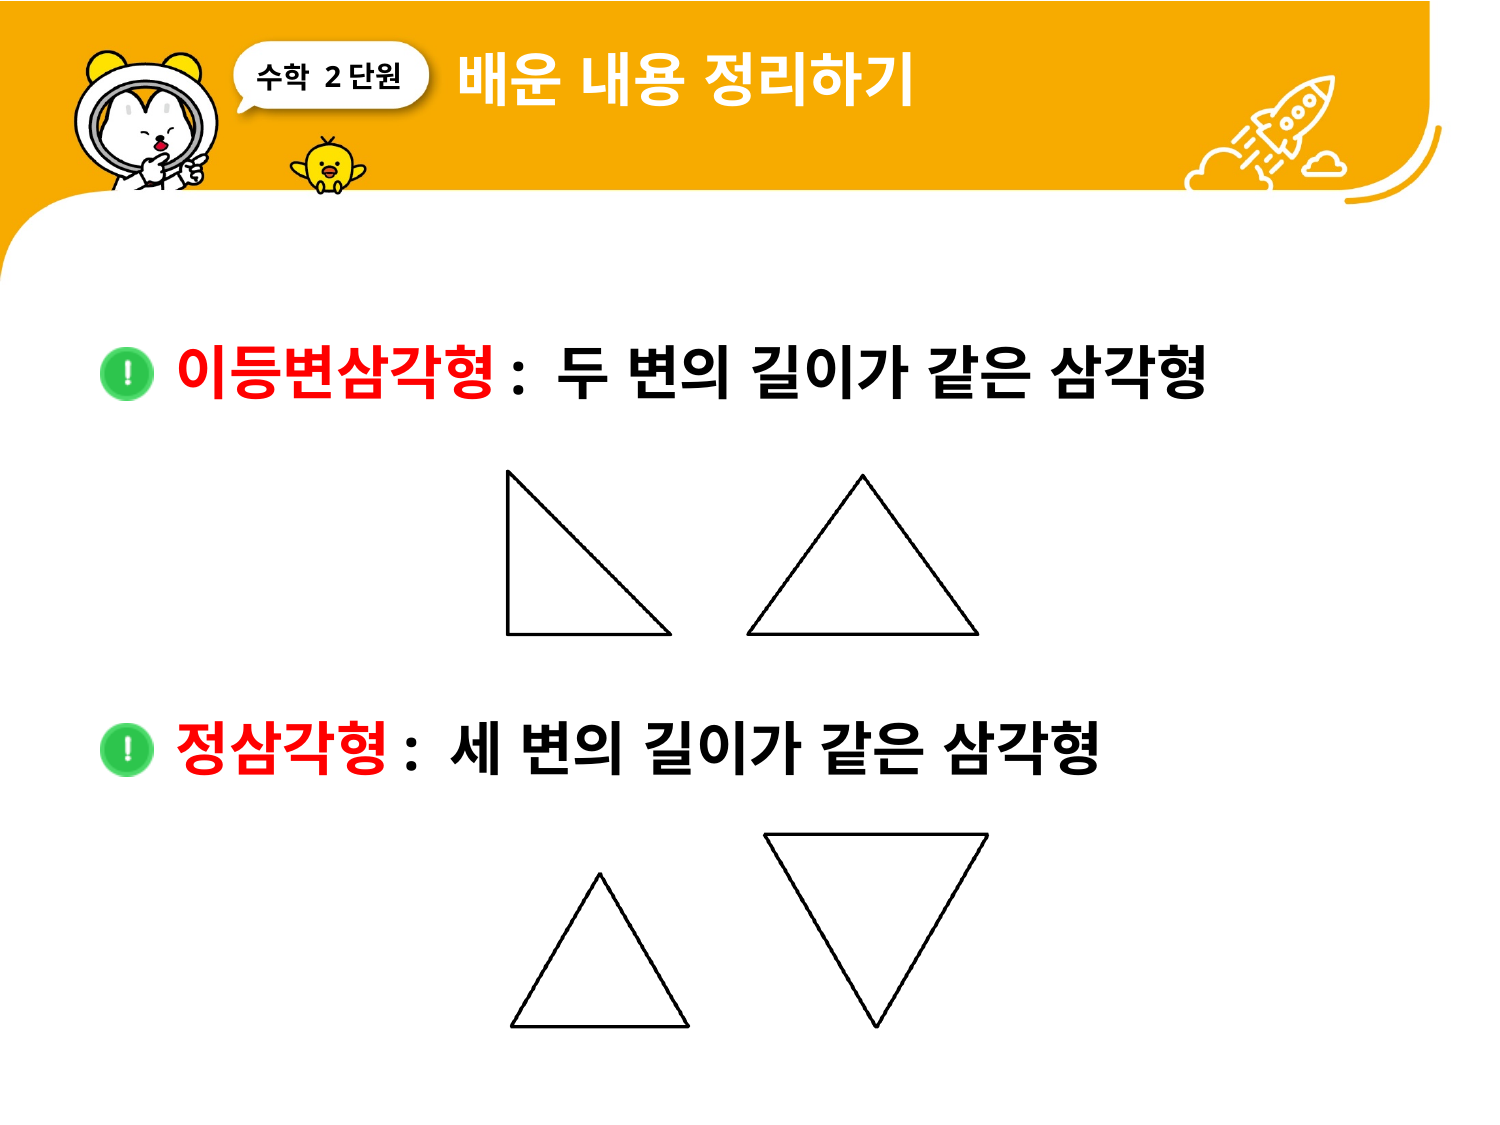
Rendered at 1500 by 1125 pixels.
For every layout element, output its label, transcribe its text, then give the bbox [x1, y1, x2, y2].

text_box 정삼각형: 세 변의 길이가 같은 삼각형 [161, 704, 1455, 790]
picture [0, 1, 1500, 1124]
list 배운 내용 정리하기 [441, 39, 1207, 126]
list 2단원 [282, 55, 445, 106]
text_box 이등변삼각형: 두 변의 길이가 같은 삼각형 [161, 328, 1455, 414]
